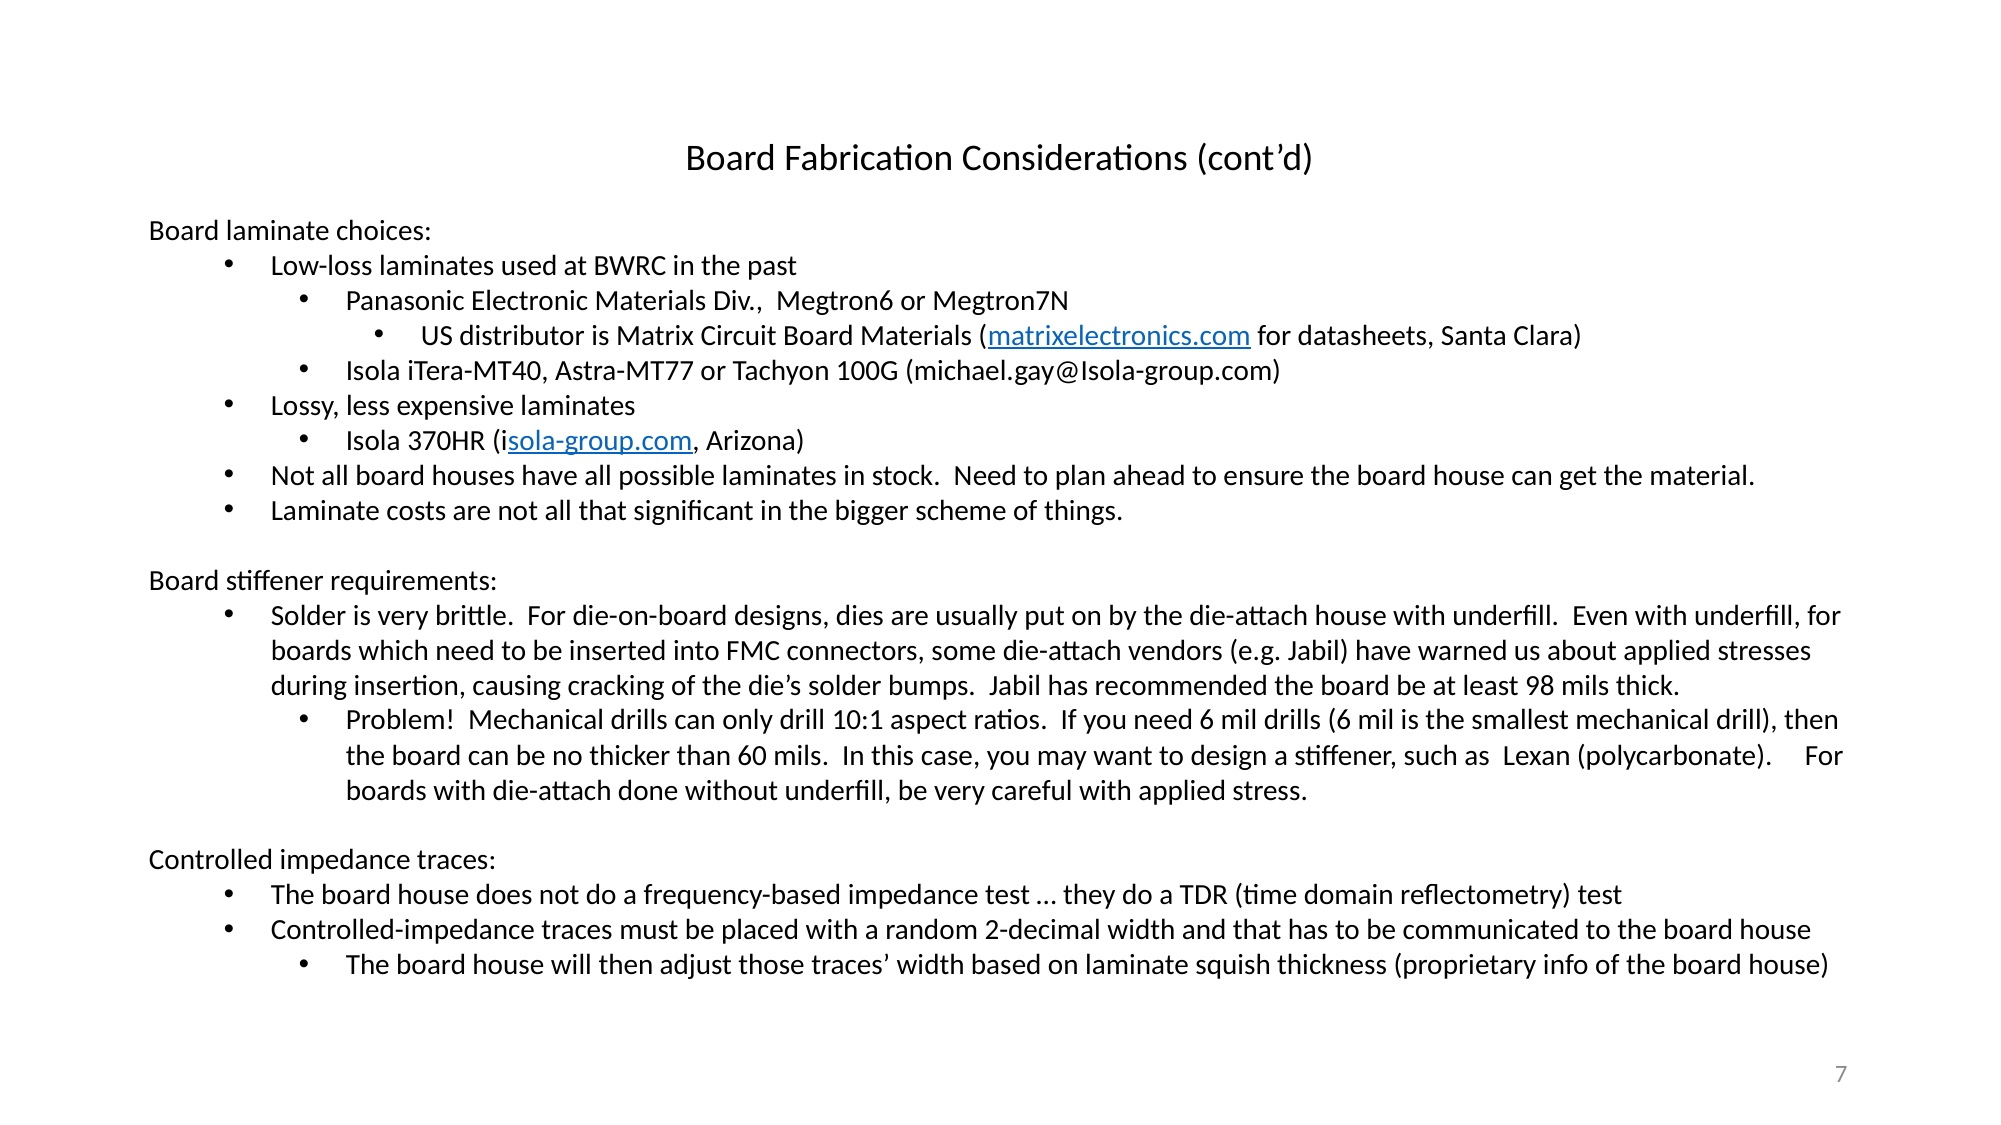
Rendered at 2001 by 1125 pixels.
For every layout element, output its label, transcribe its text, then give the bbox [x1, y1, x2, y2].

text_box Board Fabrication Considerations (cont’d) [366, 125, 1633, 186]
text_box Board laminate choices: Low-loss laminates used at BWRC in the past Panasonic Electronic Materials Div., Megtron6 or Megtron7N US distributor is Matrix Circuit Board Materials (matrixelectronics.com for datasheets, Santa Clara) Isola iTera-MT40, Astra-MT77 or Tachyon 100G (michael.gay@Isola-group.com) Lossy, less expensive laminates Isola 370HR (isola-group.com, Arizona) Not all board houses have all possible laminates in stock. Need to plan ahead to ensure the board house can get the material. Laminate costs are not all that significant in the bigger scheme of things. Board stiffener requirements: Solder is very brittle. For die-on-board designs, dies are usually put on by the die-attach house with underfill. Even with underfill, for boards which need to be inserted into FMC connectors, some die-attach vendors (e.g. Jabil) have warned us about applied stresses during insertion, causing cracking of the die’s solder bumps. Jabil has recommended the board be at least 98 mils thick. Problem! Mechanical drills can only drill 10:1 aspect ratios. If you need 6 mil drills (6 mil is the smallest mechanical drill), then the board can be no thicker than 60 mils. In this case, you may want to design a stiffener, such as Lexan (polycarbonate). For boards with die-attach done without underfill, be very careful with applied stress. Controlled impedance traces: The board house does not do a frequency-based impedance test … they do a TDR (time domain reflectometry) test Controlled-impedance traces must be placed with a random 2-decimal width and that has to be communicated to the board house The board house will then adjust those traces’ width based on laminate squish thickness (proprietary info of the board house) [134, 204, 1863, 988]
slide_number 7 [1412, 1042, 1863, 1103]
